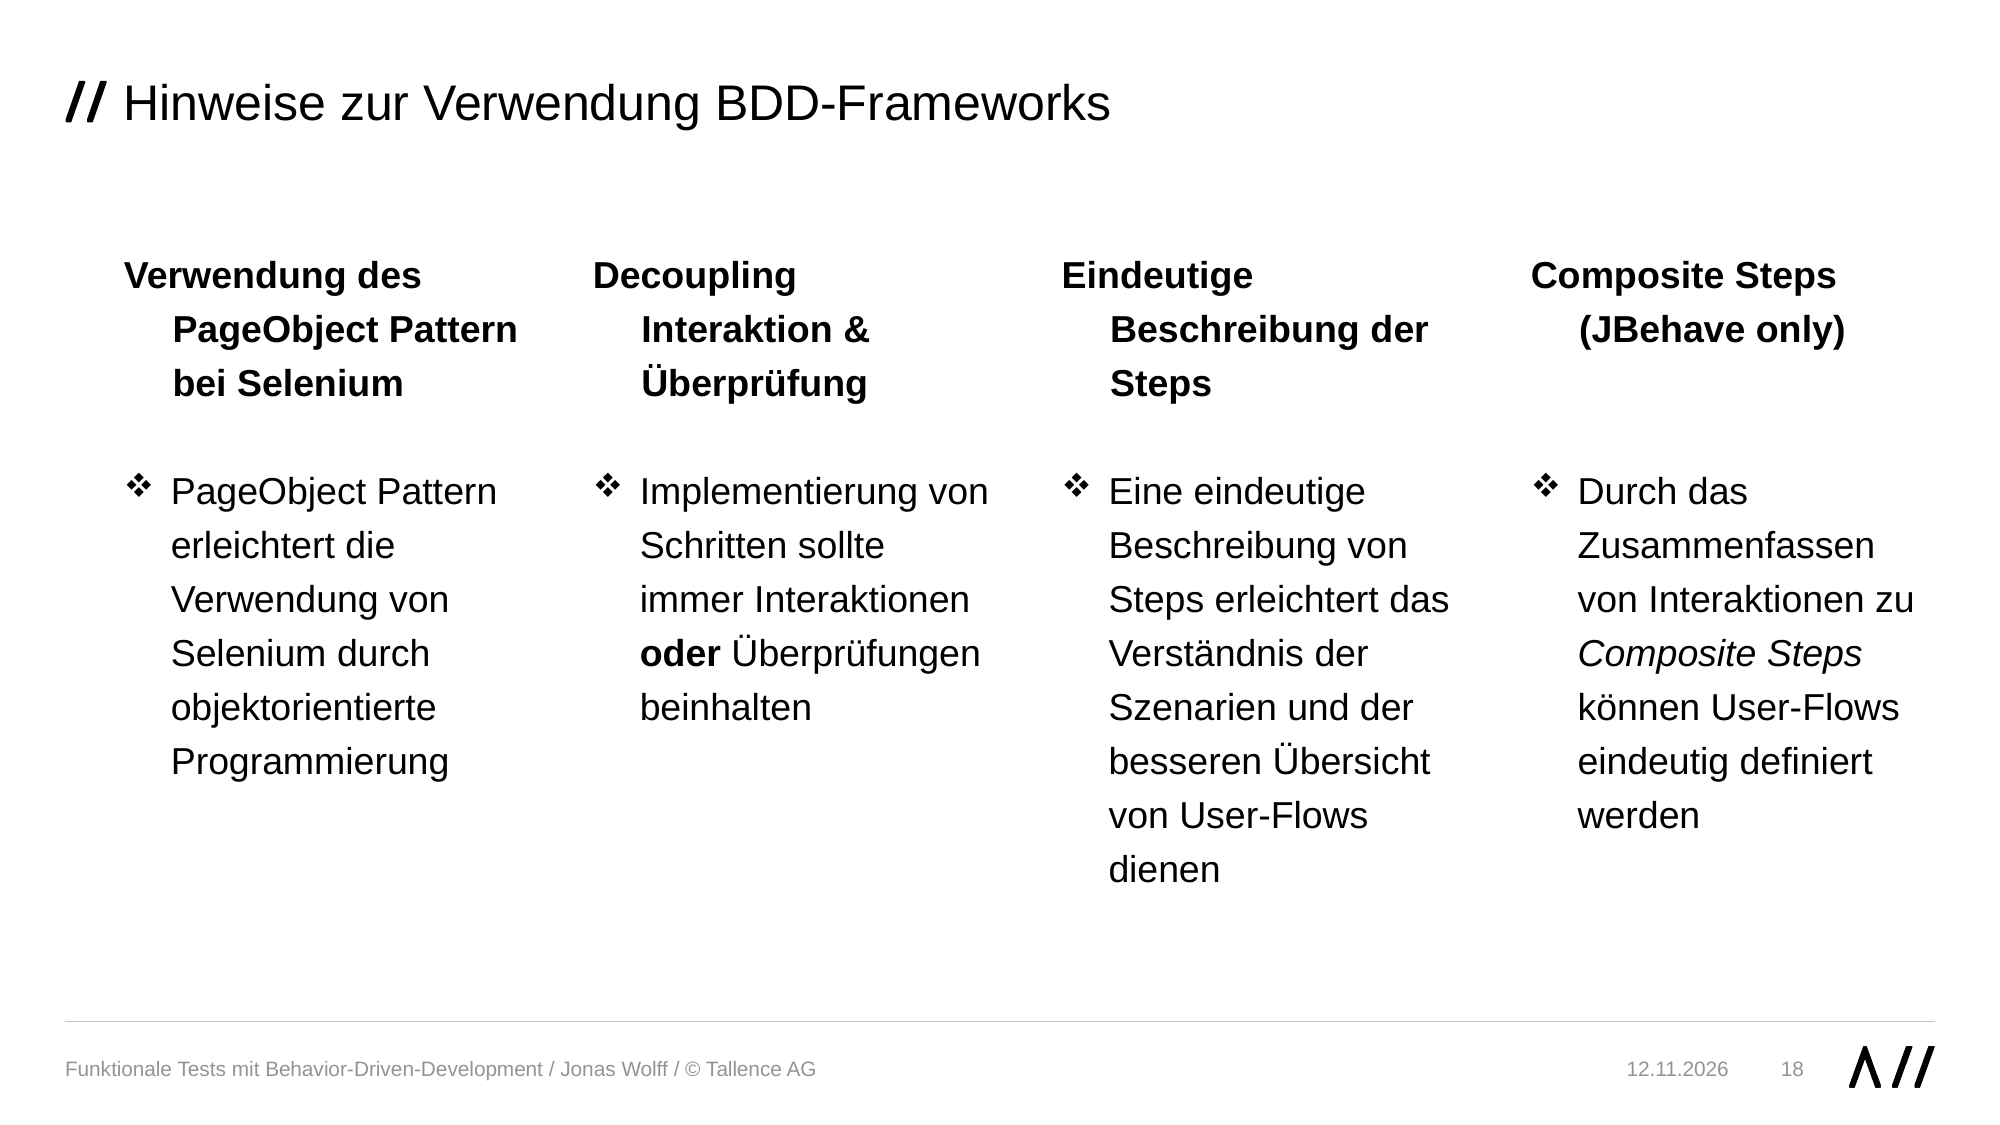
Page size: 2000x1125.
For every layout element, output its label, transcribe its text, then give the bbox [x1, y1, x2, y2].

list Decoupling Interaktion & Überprüfung Implementierung von Schritten sollte immer Interaktionen oder Überprüfungen beinhalten [592, 242, 997, 928]
title Hinweise zur Verwendung BDD-Frameworks [124, 76, 1935, 132]
picture [1849, 1046, 1935, 1088]
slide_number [1615, 1038, 1729, 1098]
list Composite Steps (JBehave only) Durch das Zusammenfassen von Interaktionen zu Composite Steps können User-Flows eindeutig definiert werden [1530, 242, 1935, 928]
list Eindeutige Beschreibung der Steps Eine eindeutige Beschreibung von Steps erleichtert das Verständnis der Szenarien und der besseren Übersicht von User-Flows dienen [1061, 242, 1466, 928]
footer Funktionale Tests mit Behavior-Driven-Development / Jonas Wolff / © Tallence AG [64, 1038, 977, 1098]
list Verwendung des PageObject Pattern bei Selenium PageObject Pattern erleichtert die Verwendung von Selenium durch objektorientierte Programmierung [124, 242, 528, 928]
slide_number 18 [1757, 1038, 1804, 1098]
